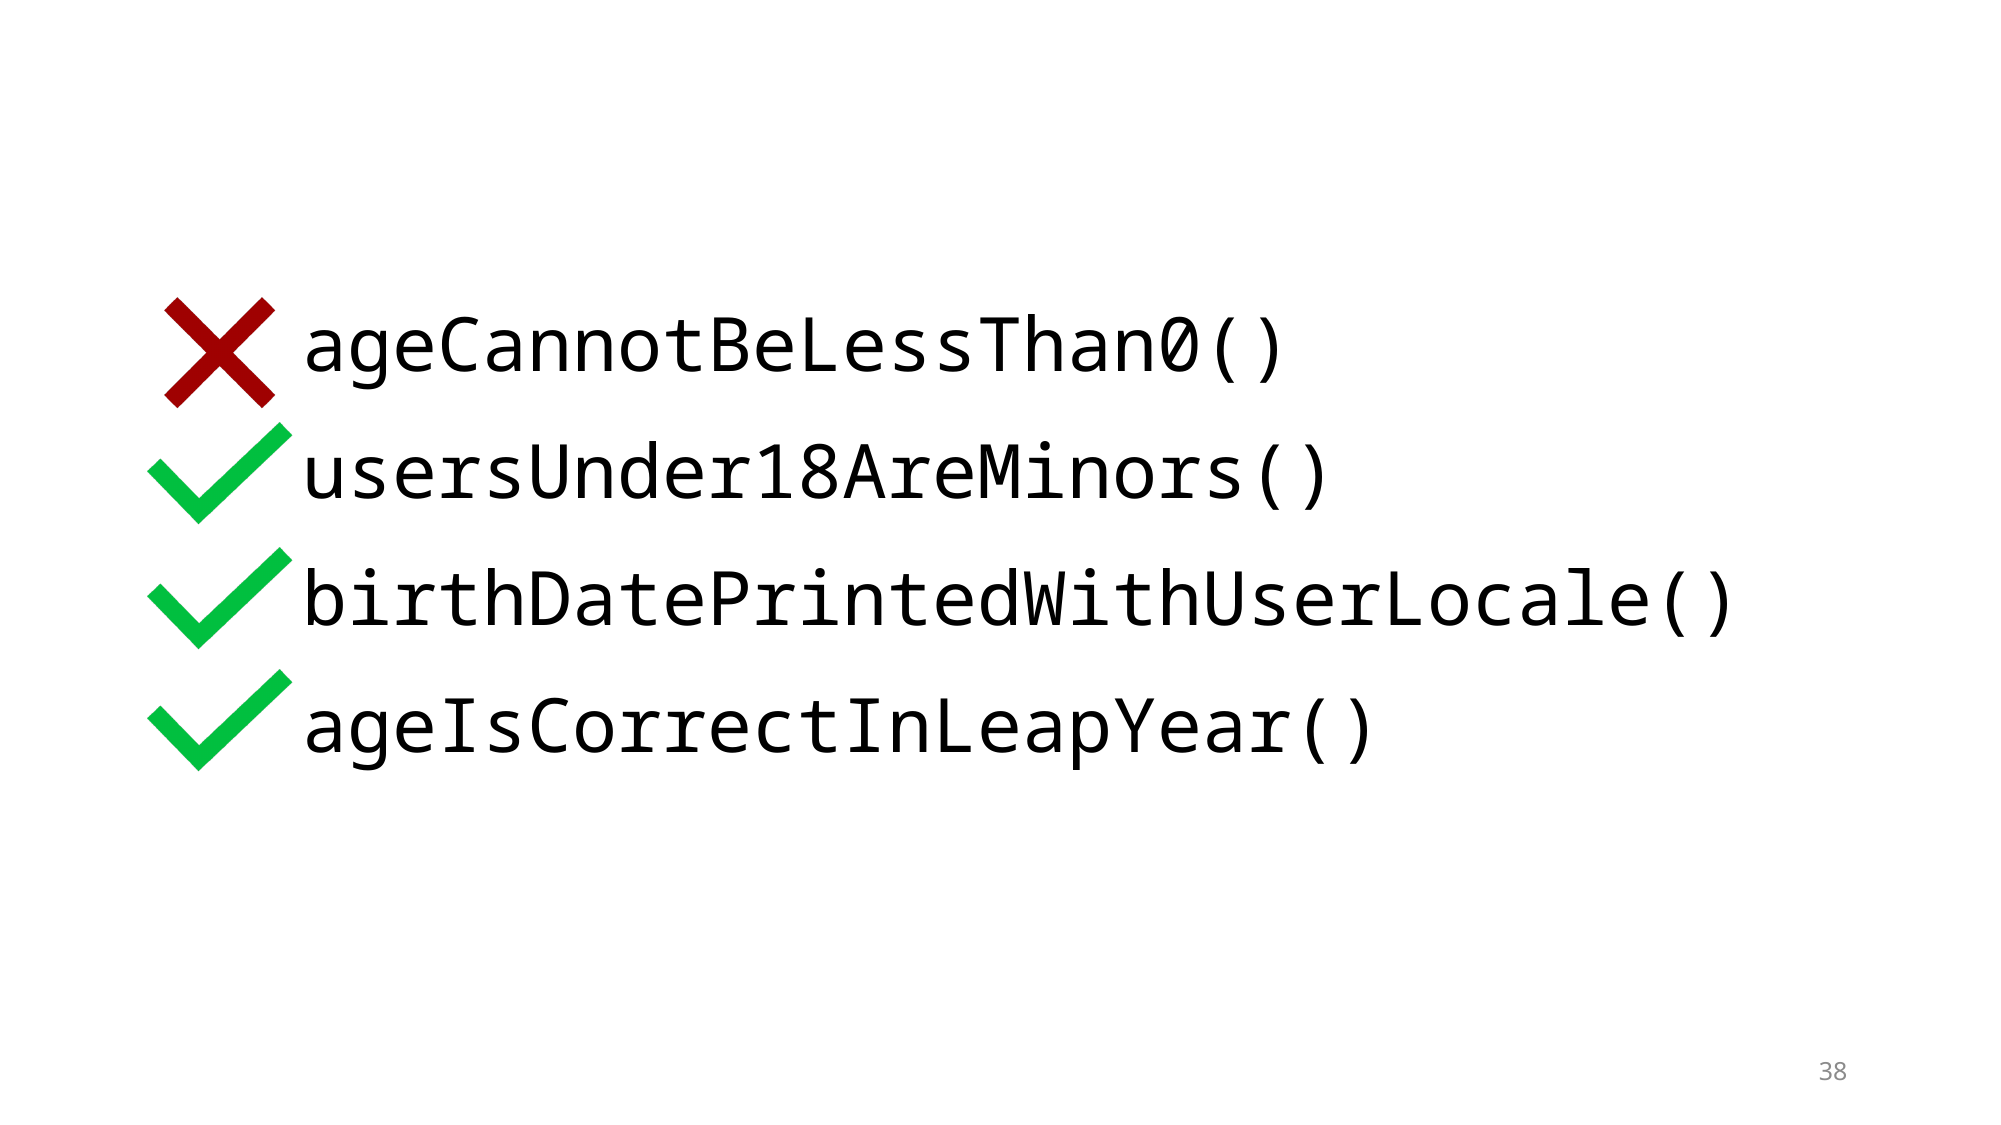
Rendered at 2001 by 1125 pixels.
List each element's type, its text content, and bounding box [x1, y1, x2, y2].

list ageCannotBeLessThan0() usersUnder18AreMinors() birthDatePrintedWithUserLocale() ageIsCorrectInLeapYear() [137, 299, 1863, 1014]
slide_number 38 [1412, 1042, 1863, 1103]
picture [144, 277, 295, 795]
